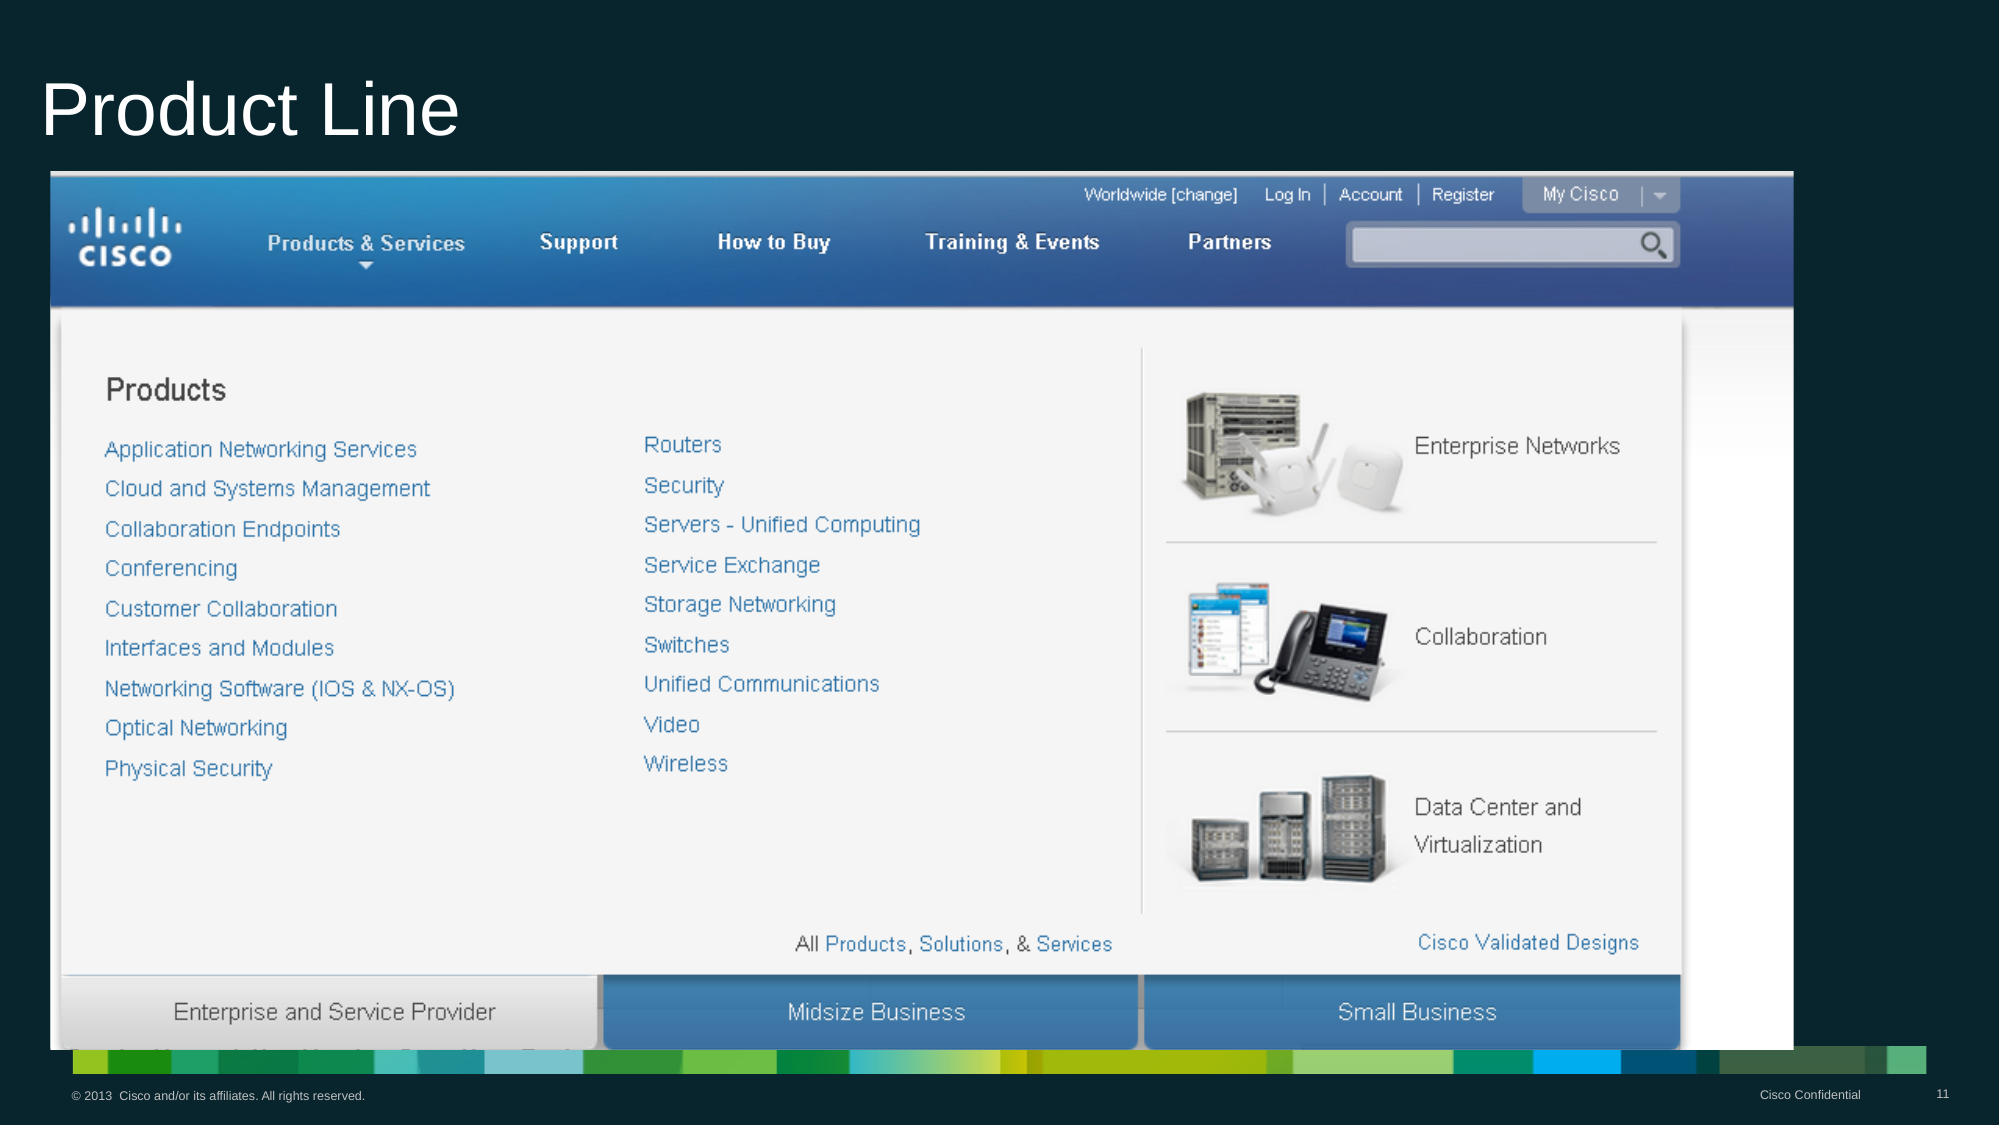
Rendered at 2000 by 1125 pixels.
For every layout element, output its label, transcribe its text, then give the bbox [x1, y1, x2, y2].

title Product Line [26, 20, 715, 158]
picture [50, 170, 1927, 1074]
